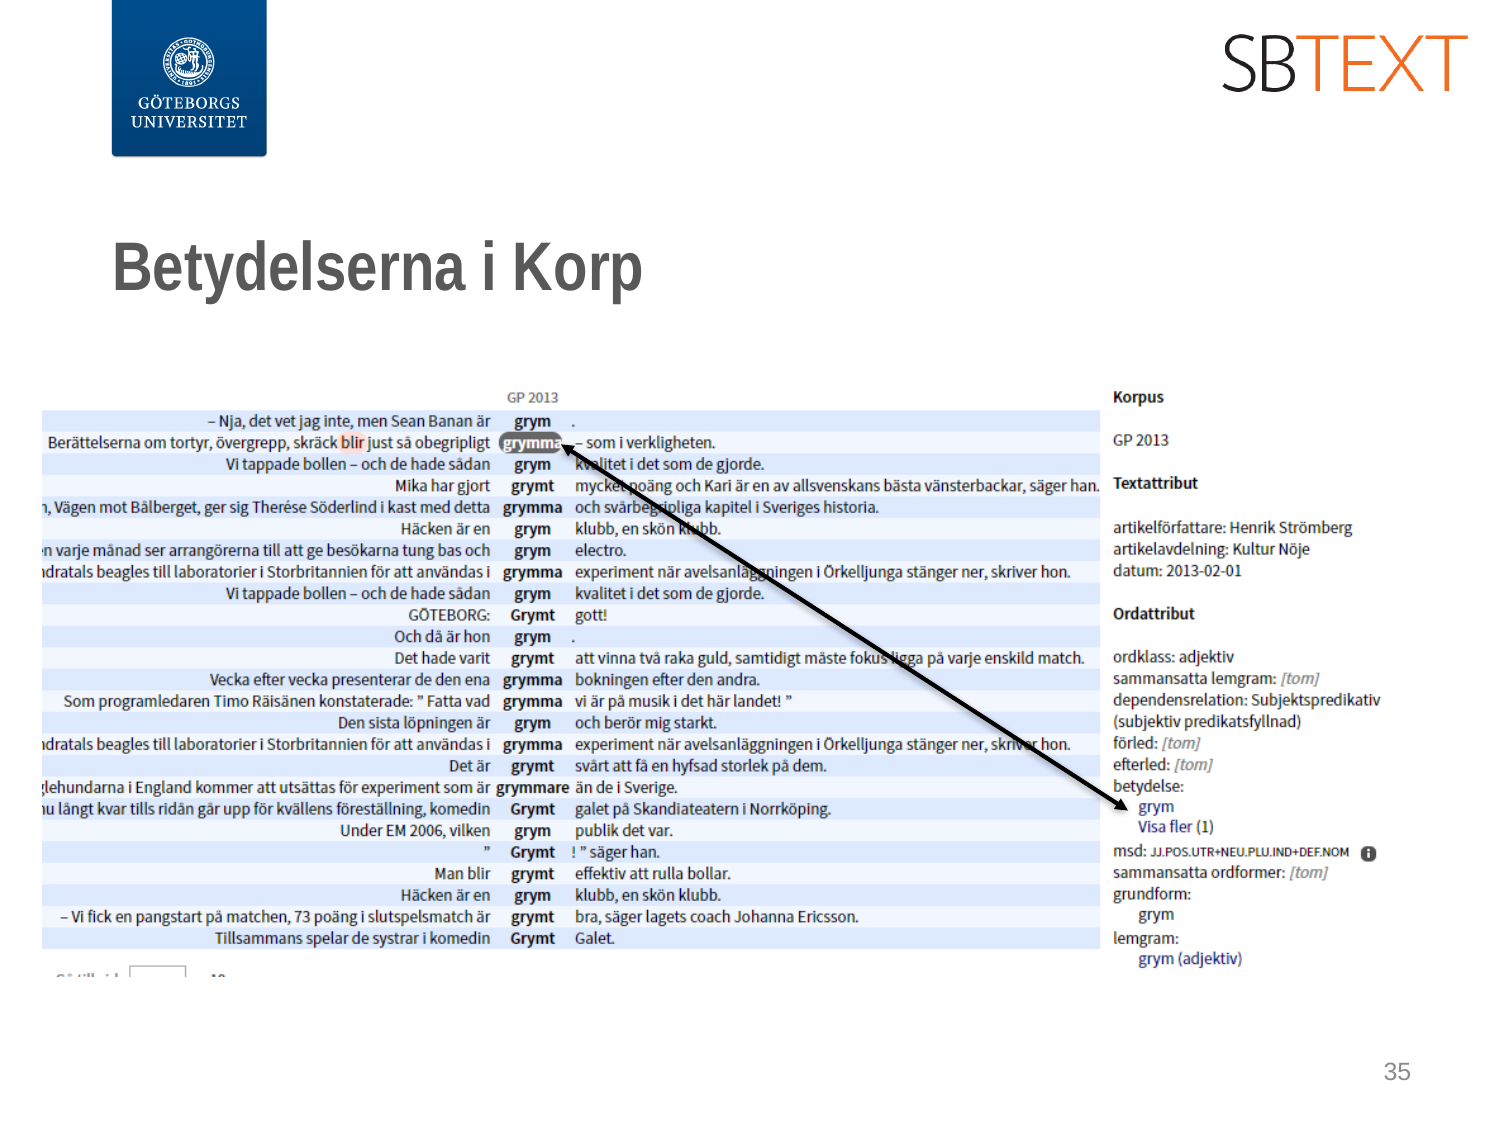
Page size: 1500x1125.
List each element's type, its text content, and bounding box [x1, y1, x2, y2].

slide_number 35 [1316, 1051, 1412, 1091]
picture [41, 385, 1395, 977]
picture [110, 0, 268, 159]
title Betydelserna i Korp [112, 231, 1412, 362]
picture [1205, 19, 1476, 110]
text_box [560, 444, 1129, 811]
